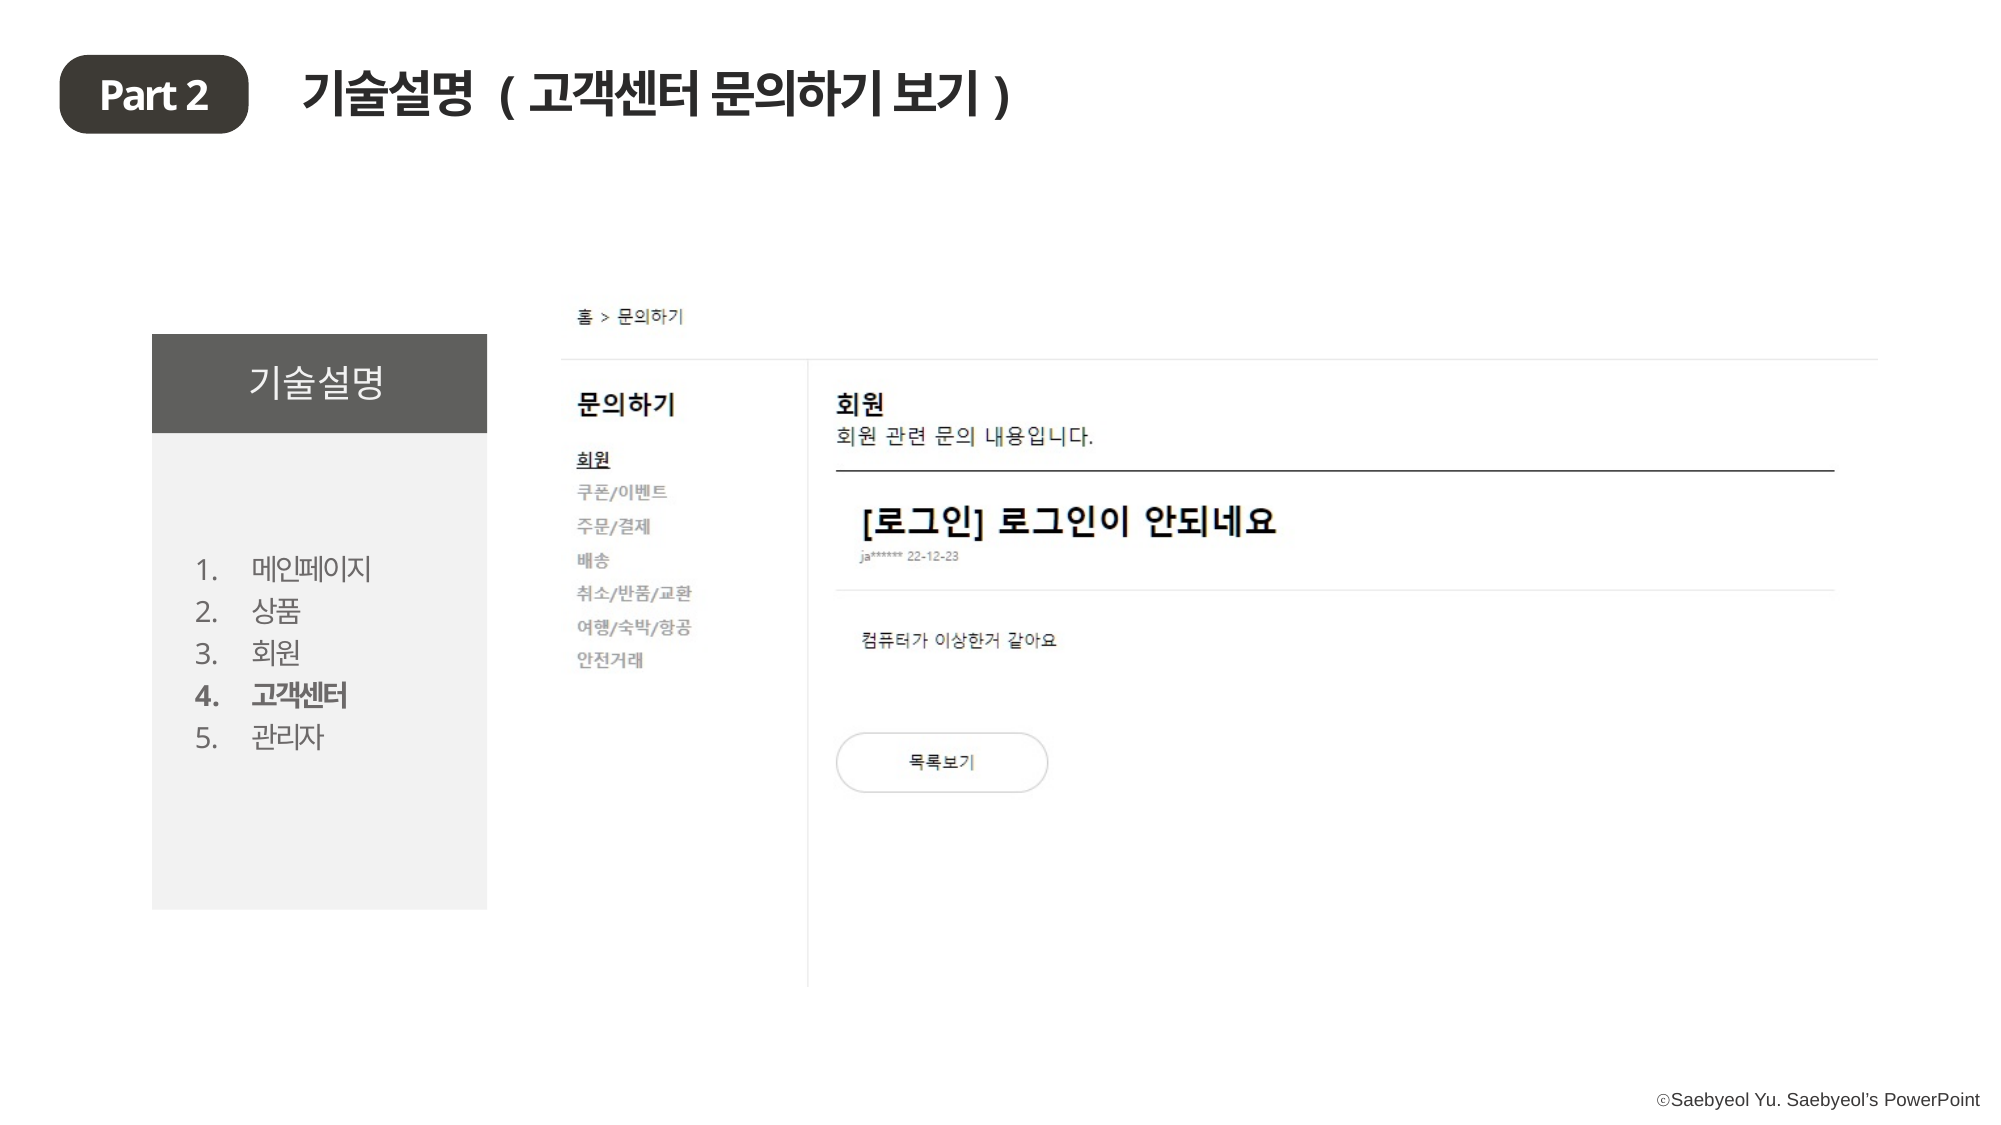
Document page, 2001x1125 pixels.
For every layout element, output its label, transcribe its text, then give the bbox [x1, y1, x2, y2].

text_box [151, 333, 488, 434]
text_box 기술설명 [233, 352, 401, 413]
text_box 메인페이지 상품 회원 고객센터 관리자 [180, 536, 457, 804]
text_box [58, 53, 250, 135]
picture [561, 275, 1878, 987]
text_box 기술설명 (고객센터 문의하기 보기) [287, 54, 1026, 130]
text_box Part 2 [84, 61, 225, 127]
text_box [151, 434, 488, 911]
